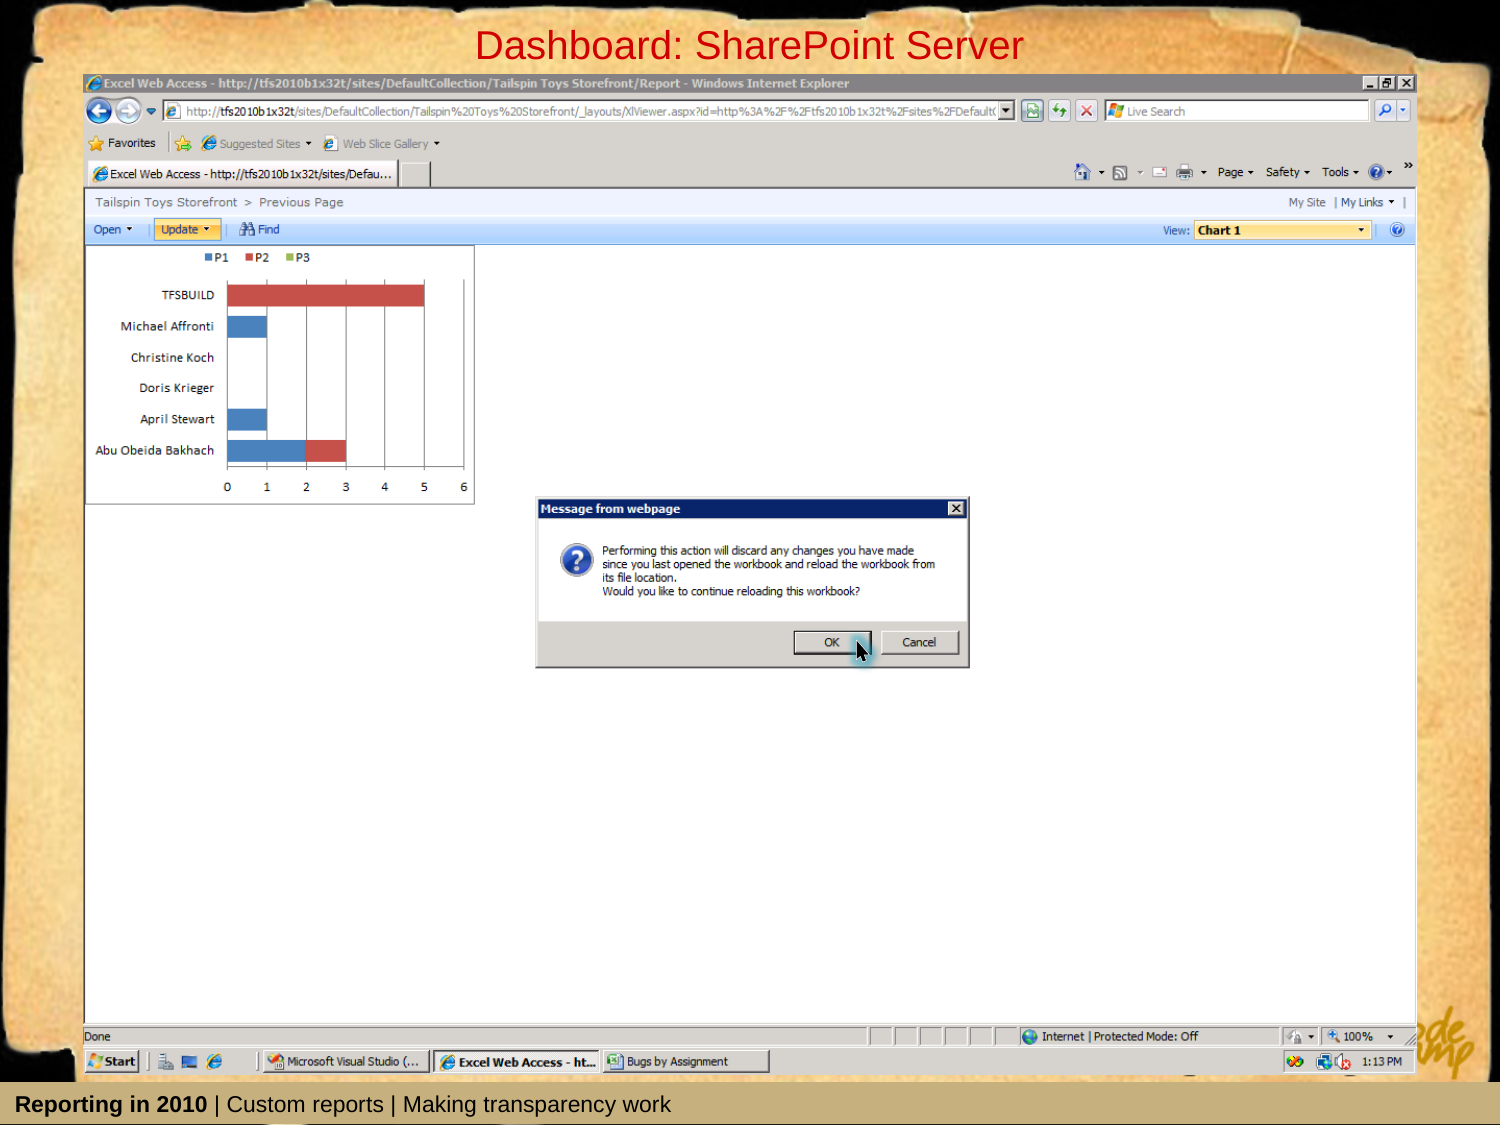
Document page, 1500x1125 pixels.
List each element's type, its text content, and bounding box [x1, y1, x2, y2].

title Dashboard: SharePoint Server [62, 11, 1438, 75]
picture [0, 0, 1500, 1082]
text_box Reporting in 2010 | Custom reports | Making transparency work [0, 1082, 1500, 1125]
